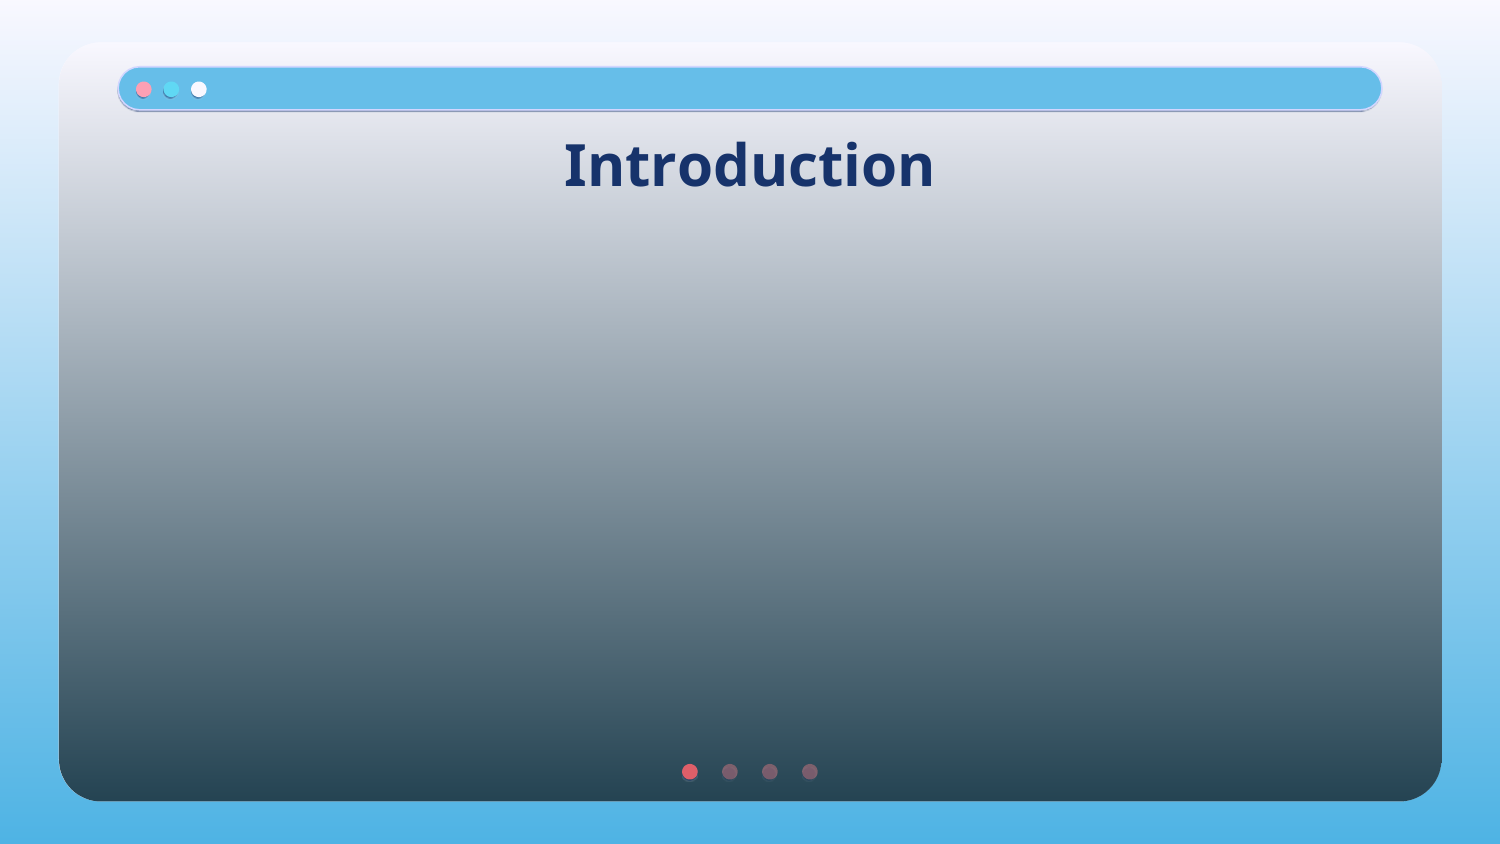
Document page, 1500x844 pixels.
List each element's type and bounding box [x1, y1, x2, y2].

title [118, 113, 1382, 208]
